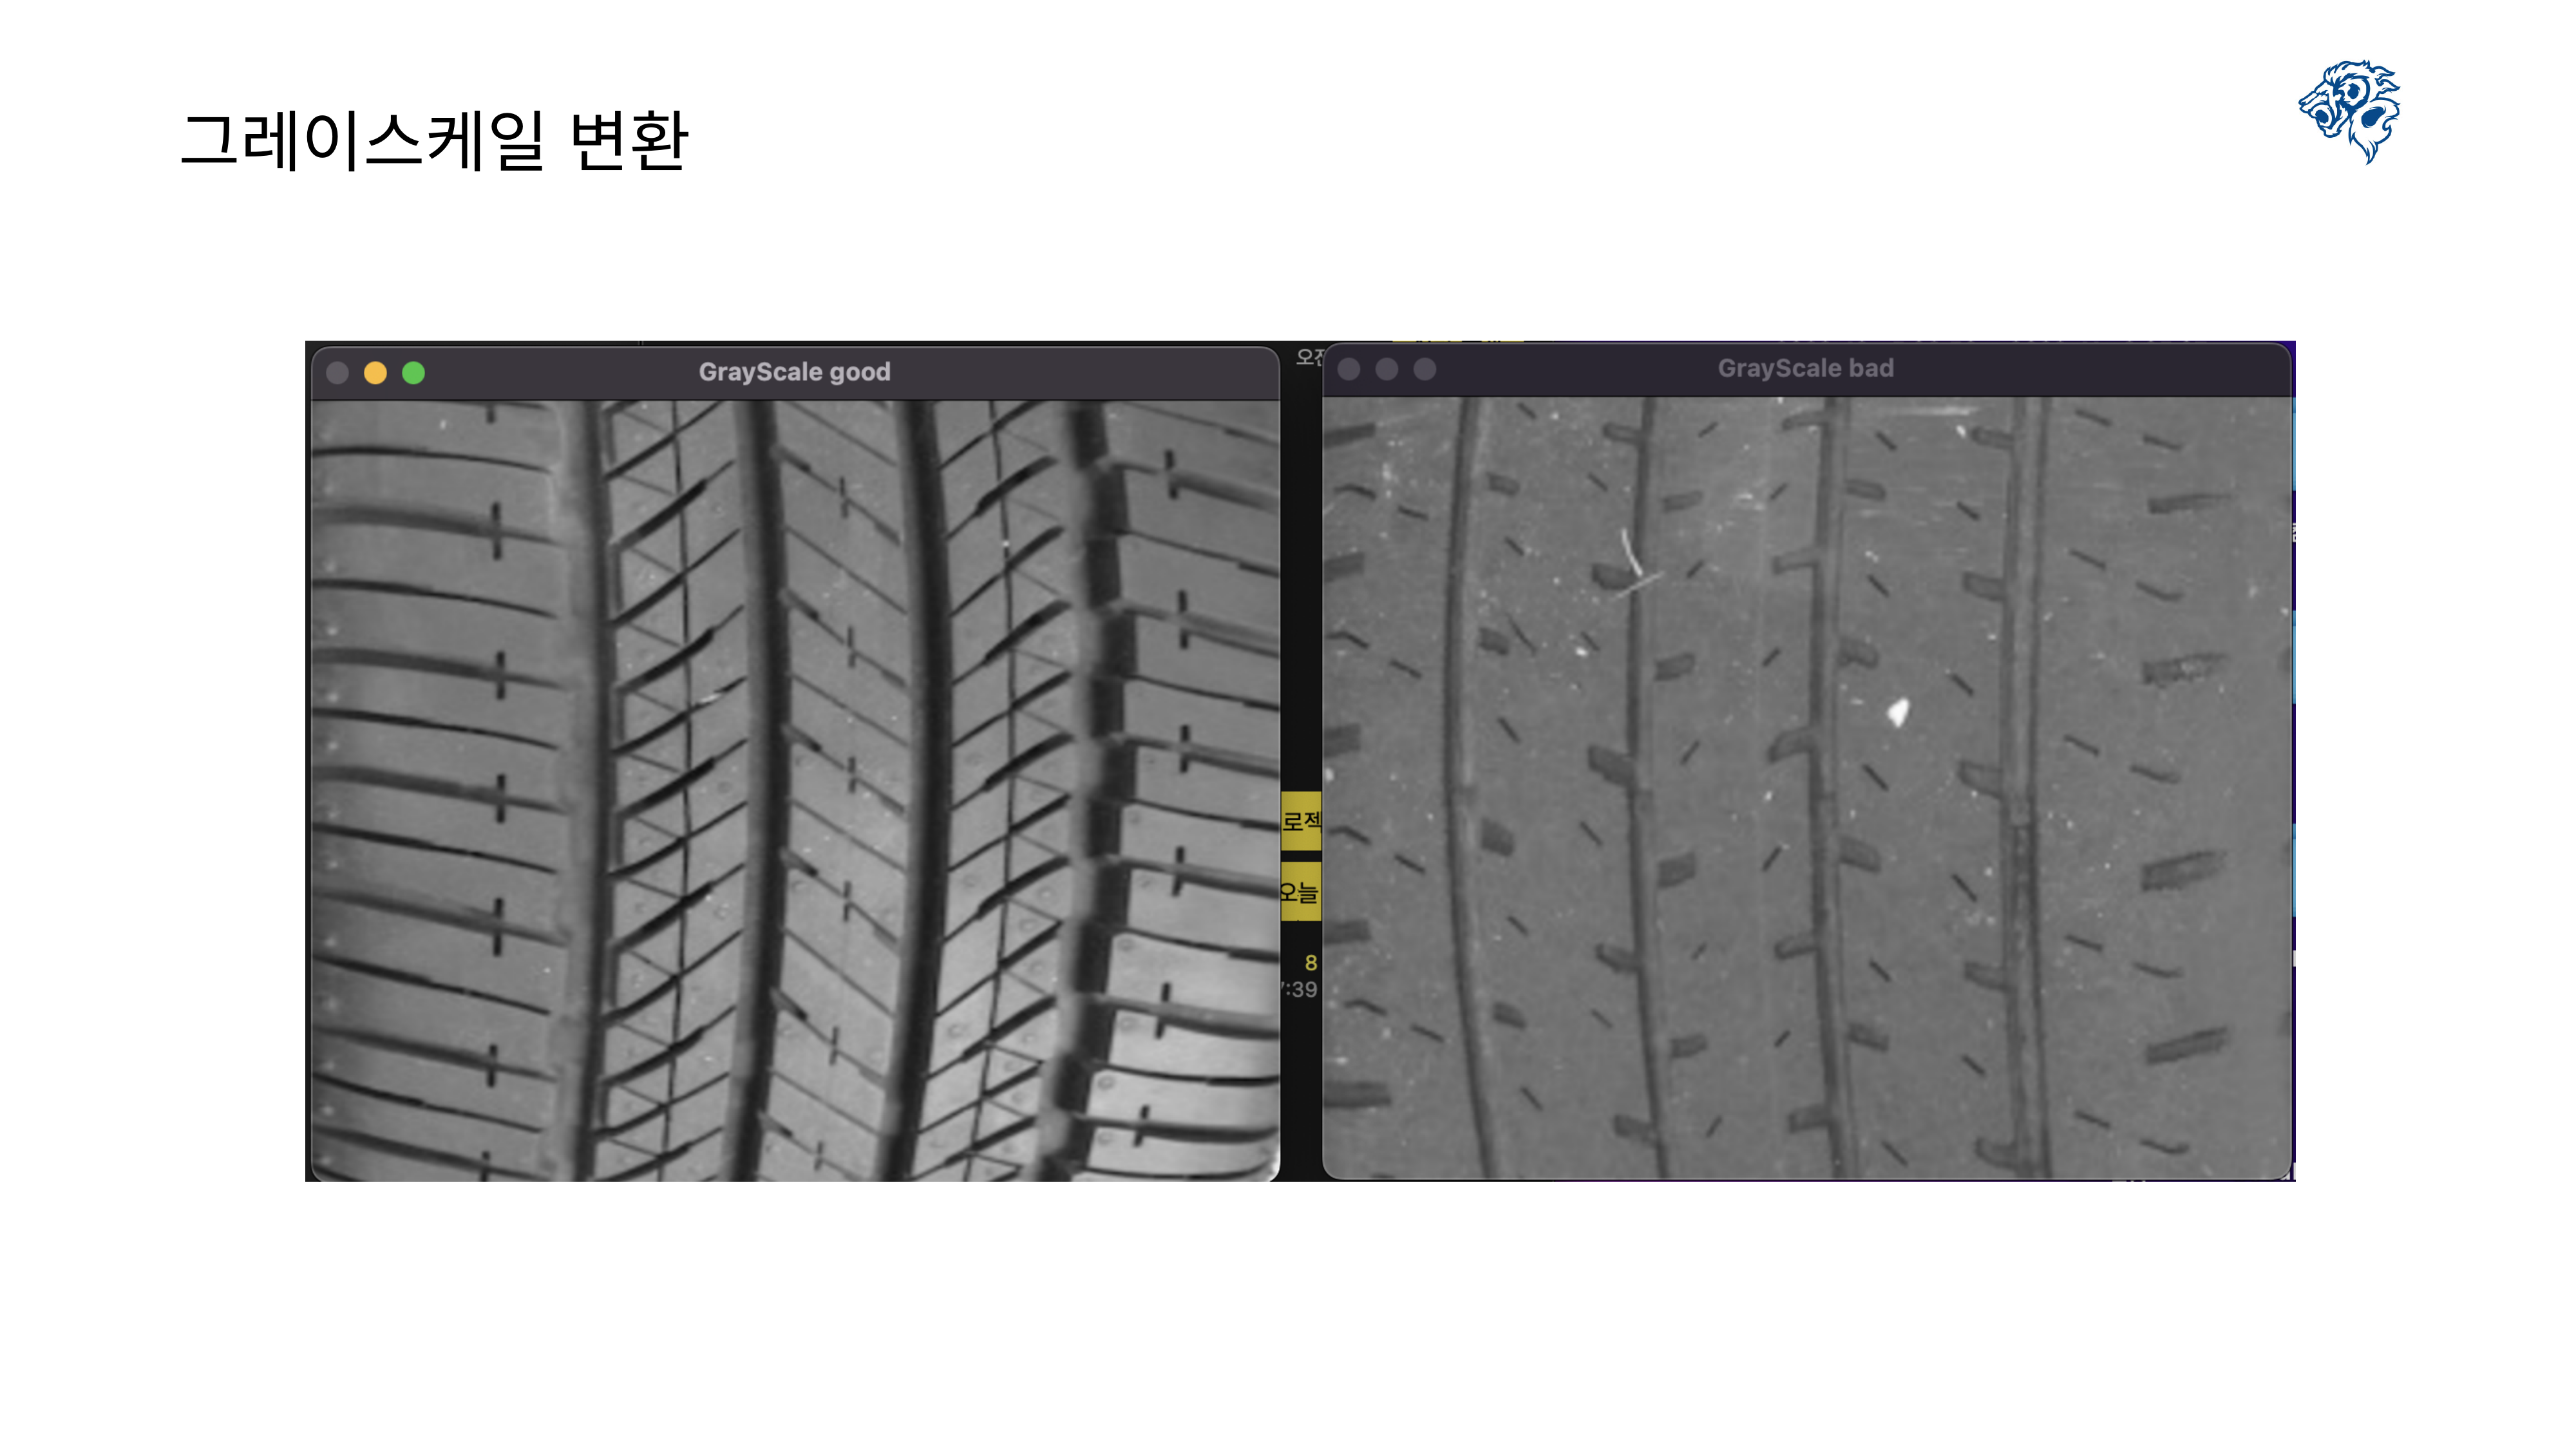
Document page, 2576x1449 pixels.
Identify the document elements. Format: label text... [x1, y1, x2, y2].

picture [305, 341, 2297, 1182]
text_box 그레이스케일 변환 [178, 43, 2398, 236]
title 그레이 스케일 변환 [161, 139, 877, 456]
picture [2291, 55, 2417, 168]
